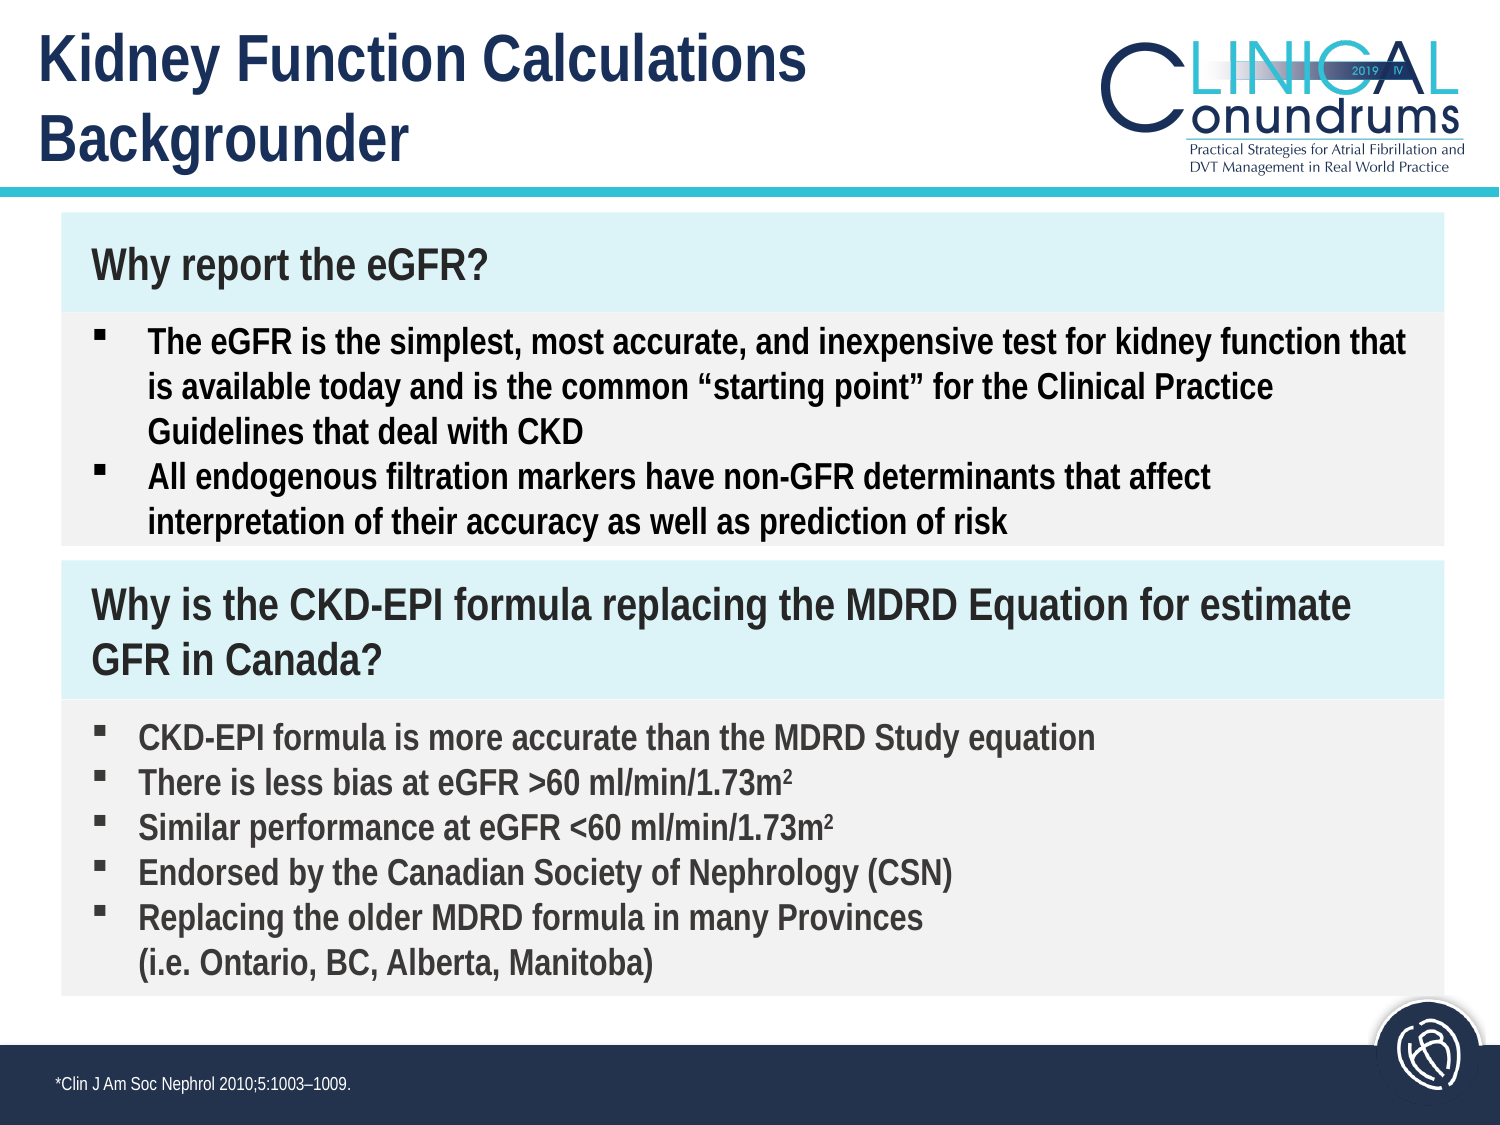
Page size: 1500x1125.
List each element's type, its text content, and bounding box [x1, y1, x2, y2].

text_box Kidney Function Calculations Backgrounder [23, 6, 1098, 182]
text_box [0, 1044, 1500, 1125]
picture [1097, 29, 1474, 178]
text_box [61, 211, 1445, 546]
text_box *Clin J Am Soc Nephrol 2010;5:1003–1009. [40, 1064, 753, 1102]
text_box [61, 560, 1445, 997]
picture [1368, 994, 1487, 1113]
